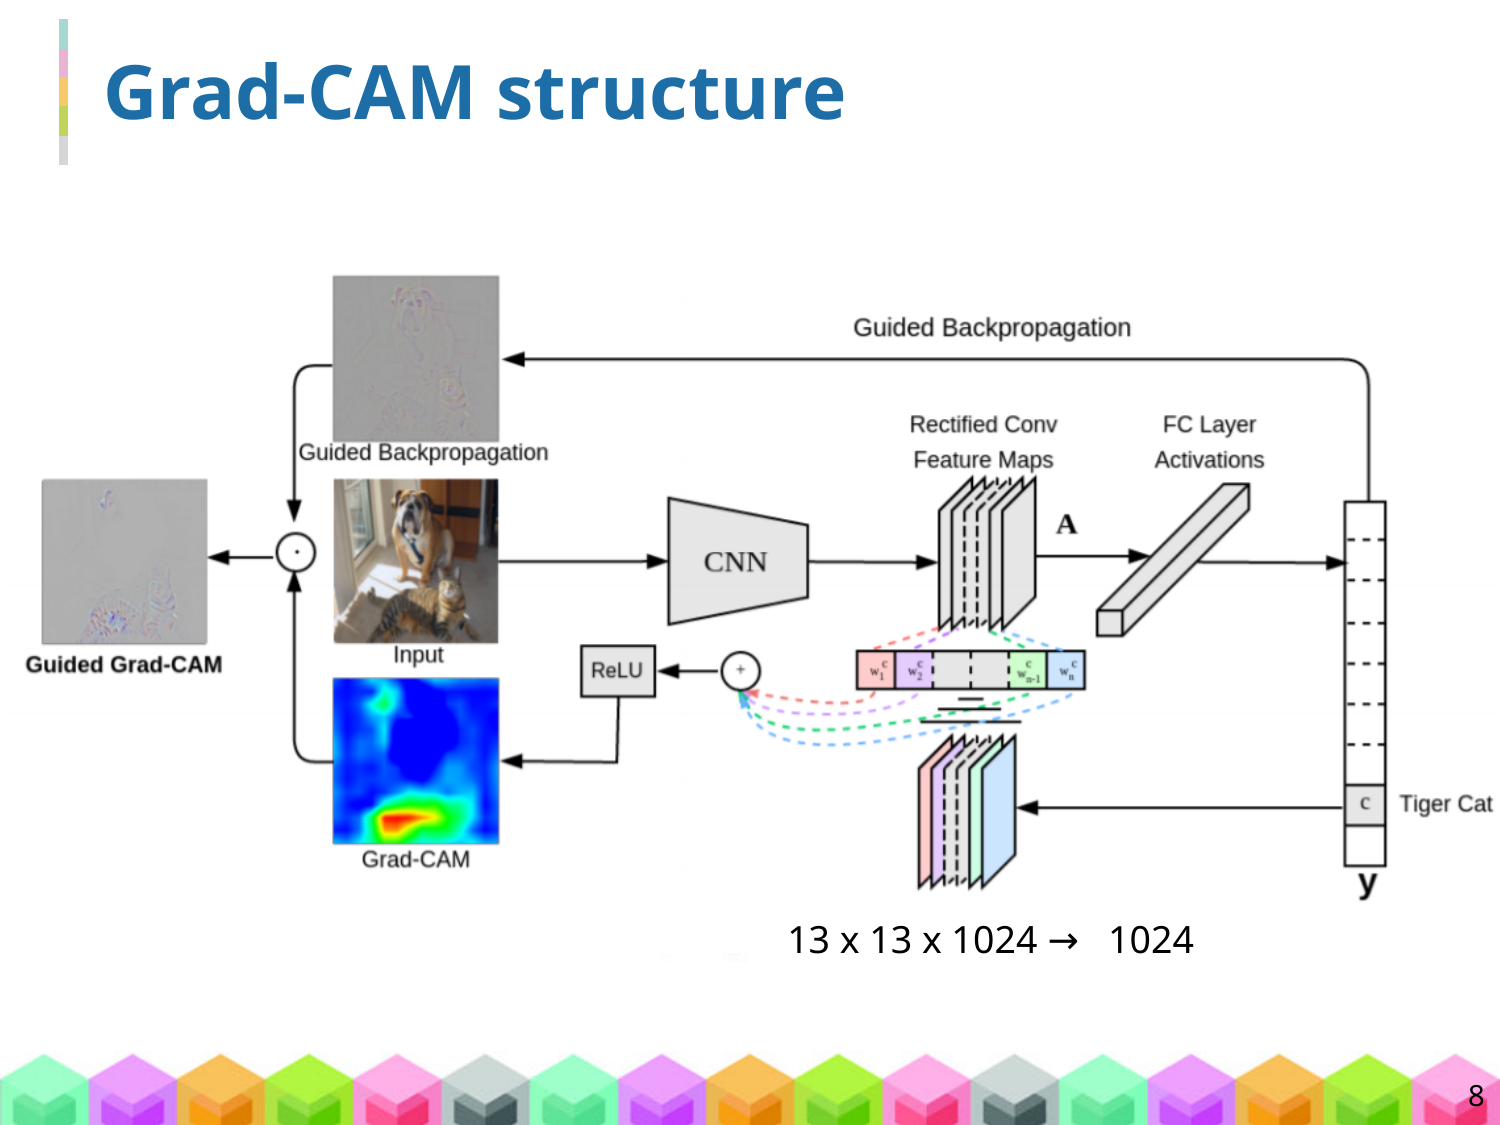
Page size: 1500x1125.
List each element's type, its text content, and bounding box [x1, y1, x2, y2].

title Grad-CAM structure [88, 30, 1448, 149]
text_box 13 x 13 x 1024 → 1024 [751, 915, 1230, 968]
slide_number 8 [1374, 1070, 1500, 1125]
picture [0, 953, 1500, 1125]
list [0, 243, 1500, 906]
